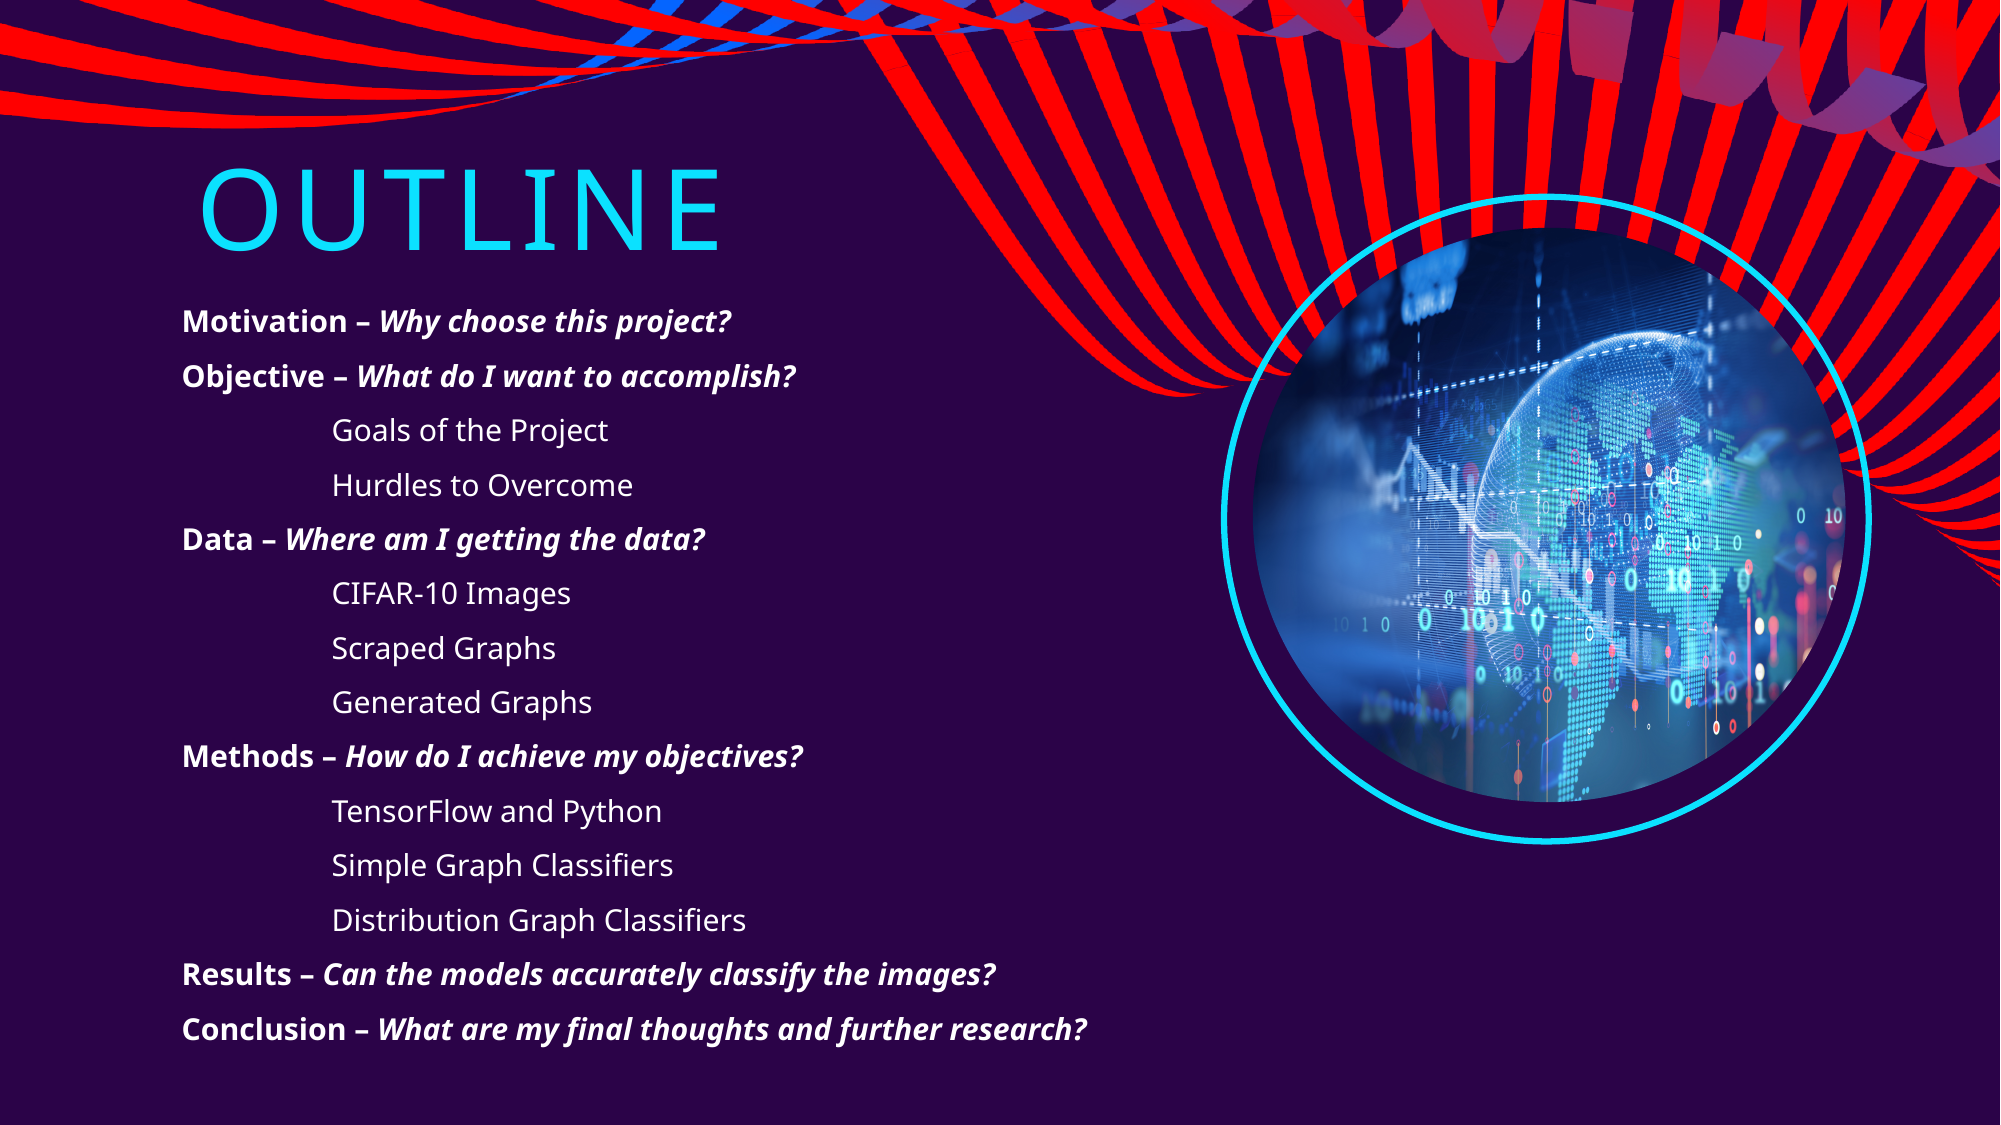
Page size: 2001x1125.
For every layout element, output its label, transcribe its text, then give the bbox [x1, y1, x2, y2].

title Outline [182, 146, 934, 277]
picture [0, 0, 2000, 1125]
list Motivation – Why choose this project? Objective – What do I want to accomplish? Goals of the Project Hurdles to Overcome Data – Where am I getting the data? CIFAR-10 Images Scraped Graphs Generated Graphs Methods – How do I achieve my objectives? TensorFlow and Python Simple Graph Classifiers Distribution Graph Classifiers Results – Can the models accurately classify the images? Conclusion – What are my final thoughts and further research? [166, 277, 1295, 1076]
